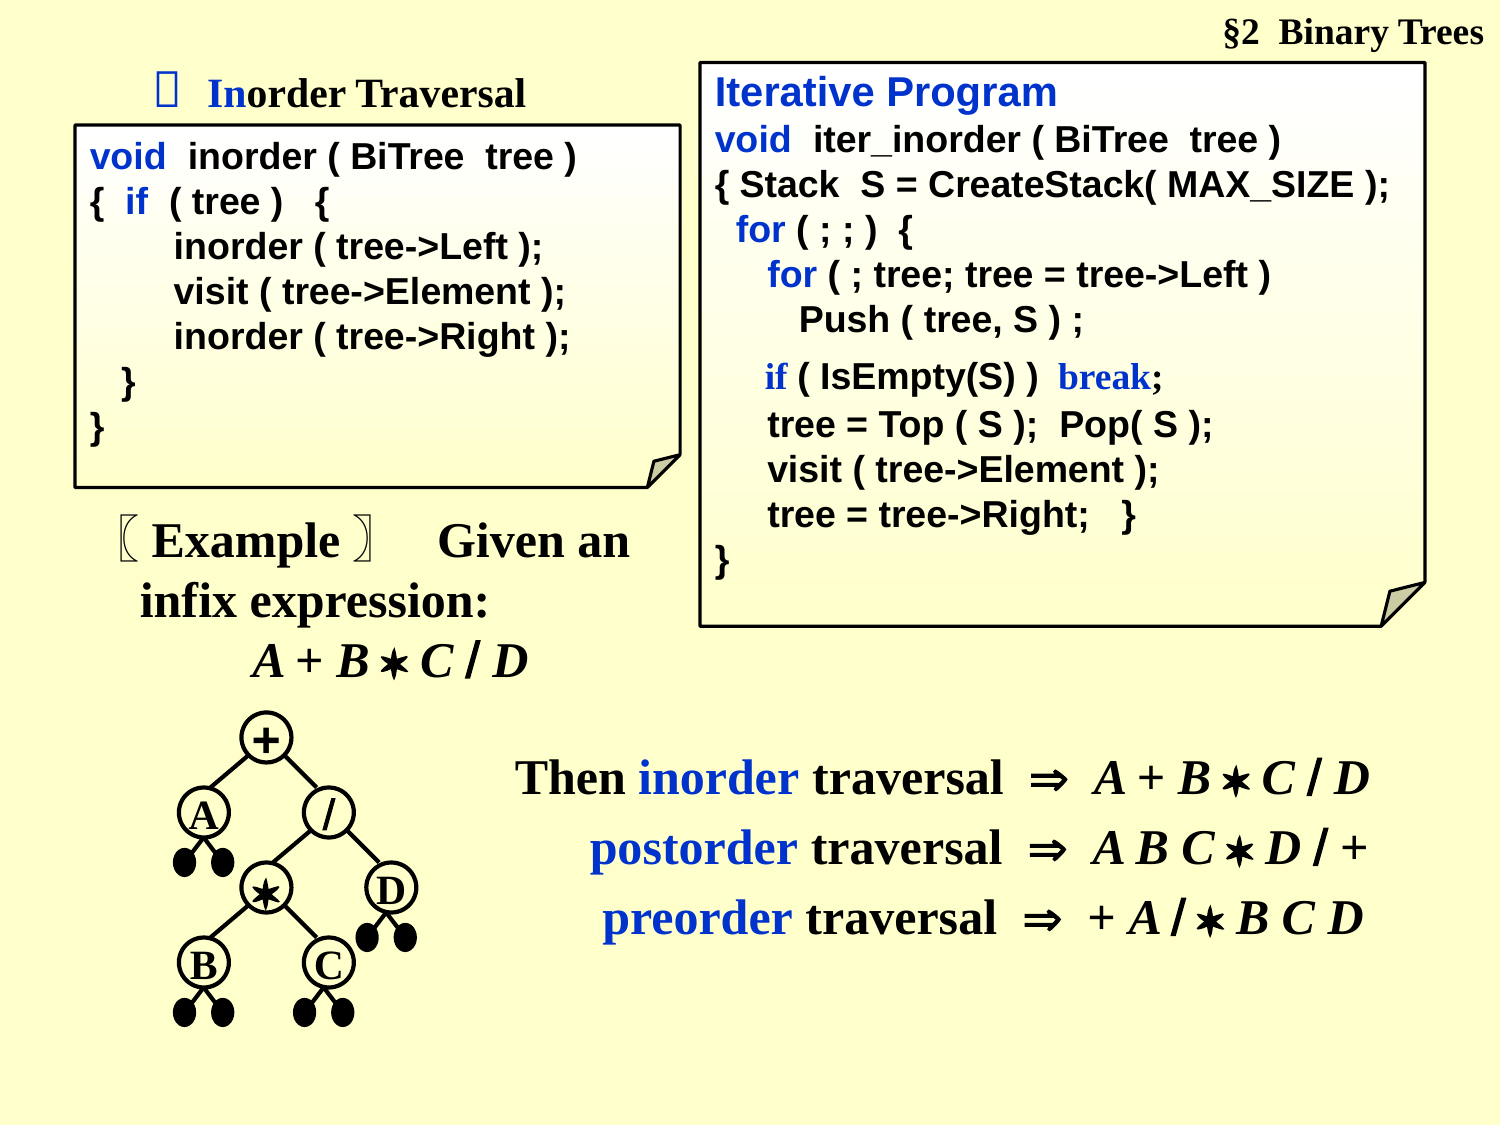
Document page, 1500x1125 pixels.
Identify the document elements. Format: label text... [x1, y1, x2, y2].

text_box void inorder ( BiTree tree ) { if ( tree ) { inorder ( tree->Left ); visit ( tree->Element ); inorder ( tree->Right ); } } [74, 124, 681, 488]
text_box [174, 712, 417, 1026]
text_box §2 Binary Trees [1137, 0, 1499, 60]
text_box 〖Example〗 Given an infix expression: A + B  C  D [74, 499, 688, 695]
text_box  Inorder Traversal [137, 49, 600, 125]
text_box Iterative Program void iter_inorder ( BiTree tree ) { Stack S = CreateStack( MAX_SIZE ); for ( ; ; ) { for ( ; tree; tree = tree->Left ) Push ( tree, S ) ; if ( IsEmpty(S) ) break; tree = Top ( S ); Pop( S ); visit ( tree->Element ); tree = tree->Right; } } [699, 62, 1426, 627]
text_box Then inorder traversal  A + B  C  D postorder traversal  A B C  D  + preorder traversal  + A   B C D [499, 737, 1413, 953]
